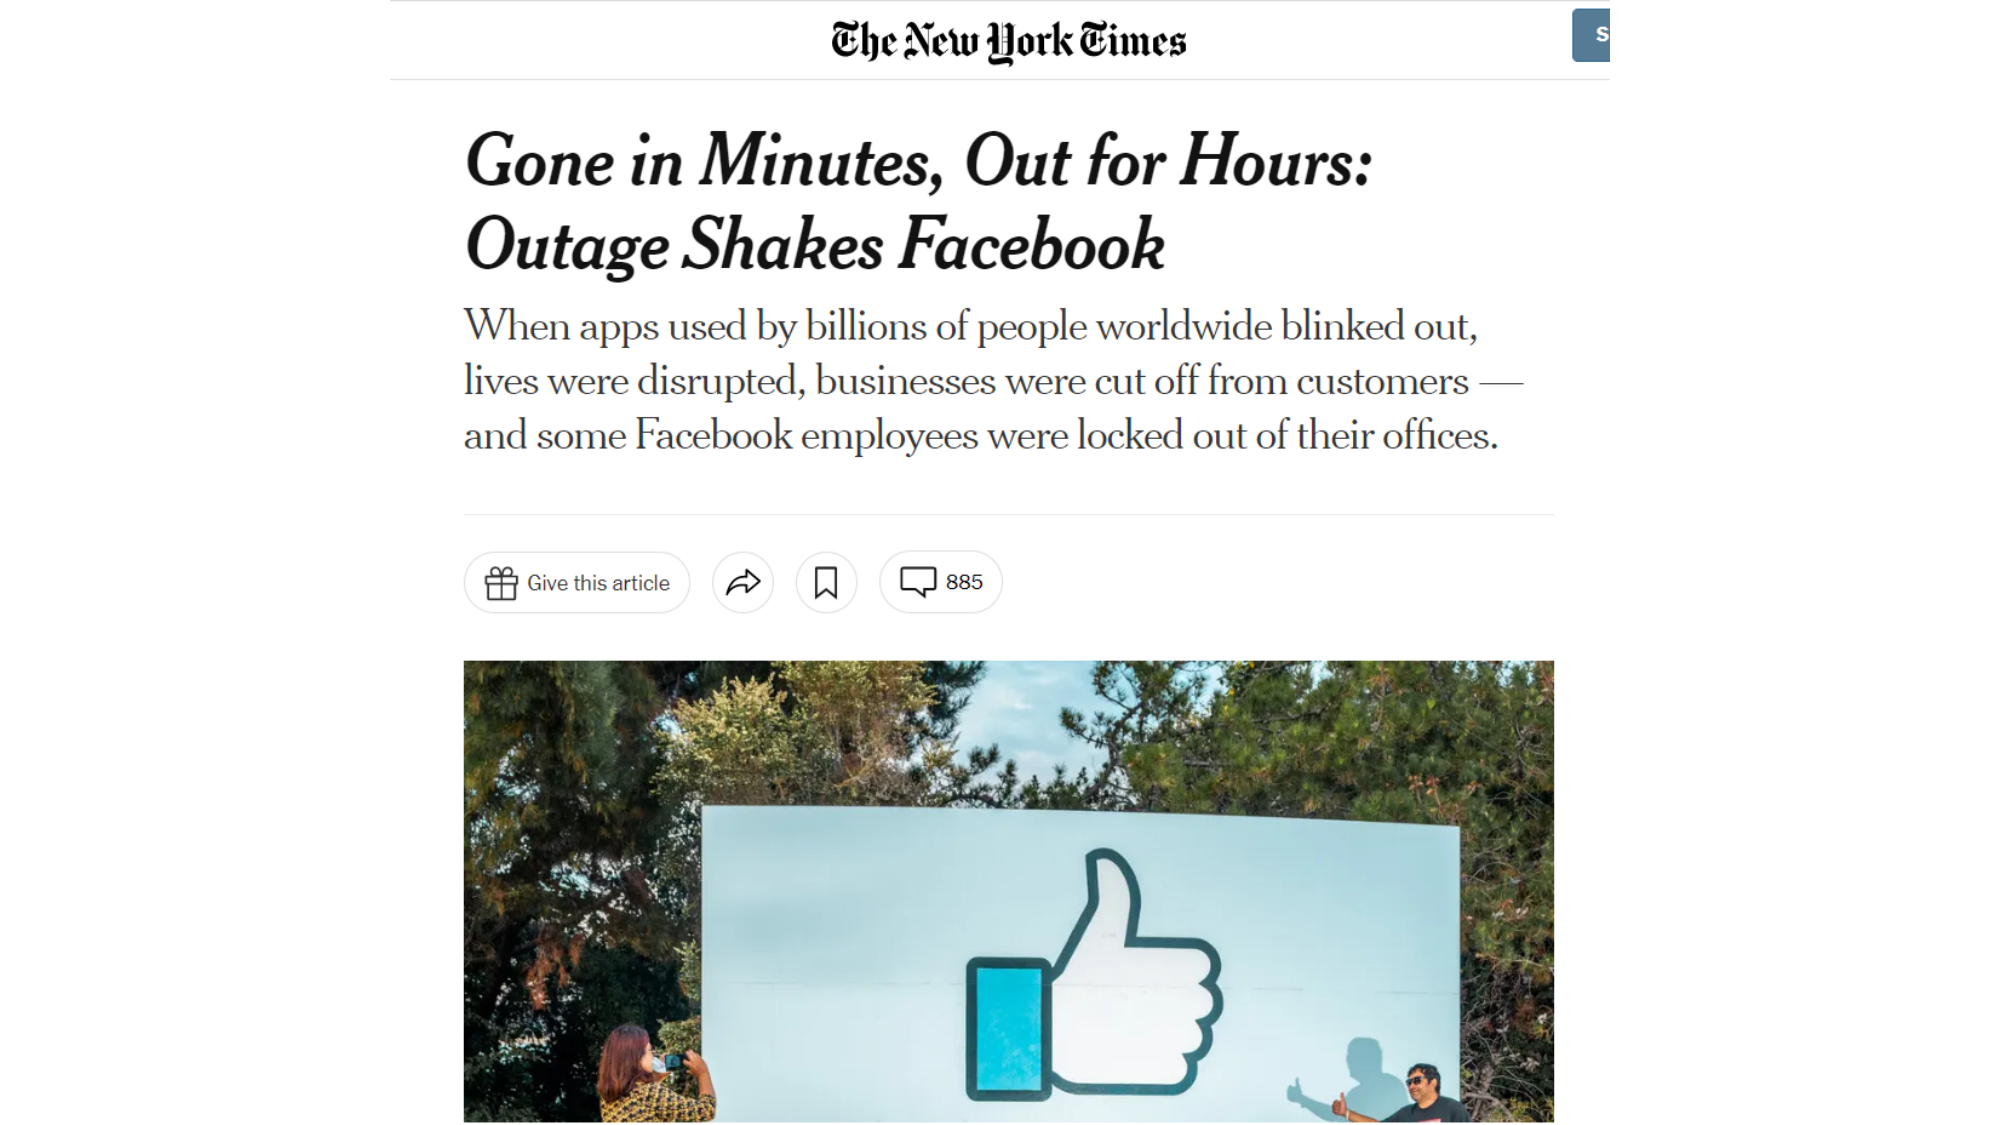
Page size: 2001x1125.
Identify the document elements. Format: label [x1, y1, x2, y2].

picture [390, 0, 1610, 1125]
